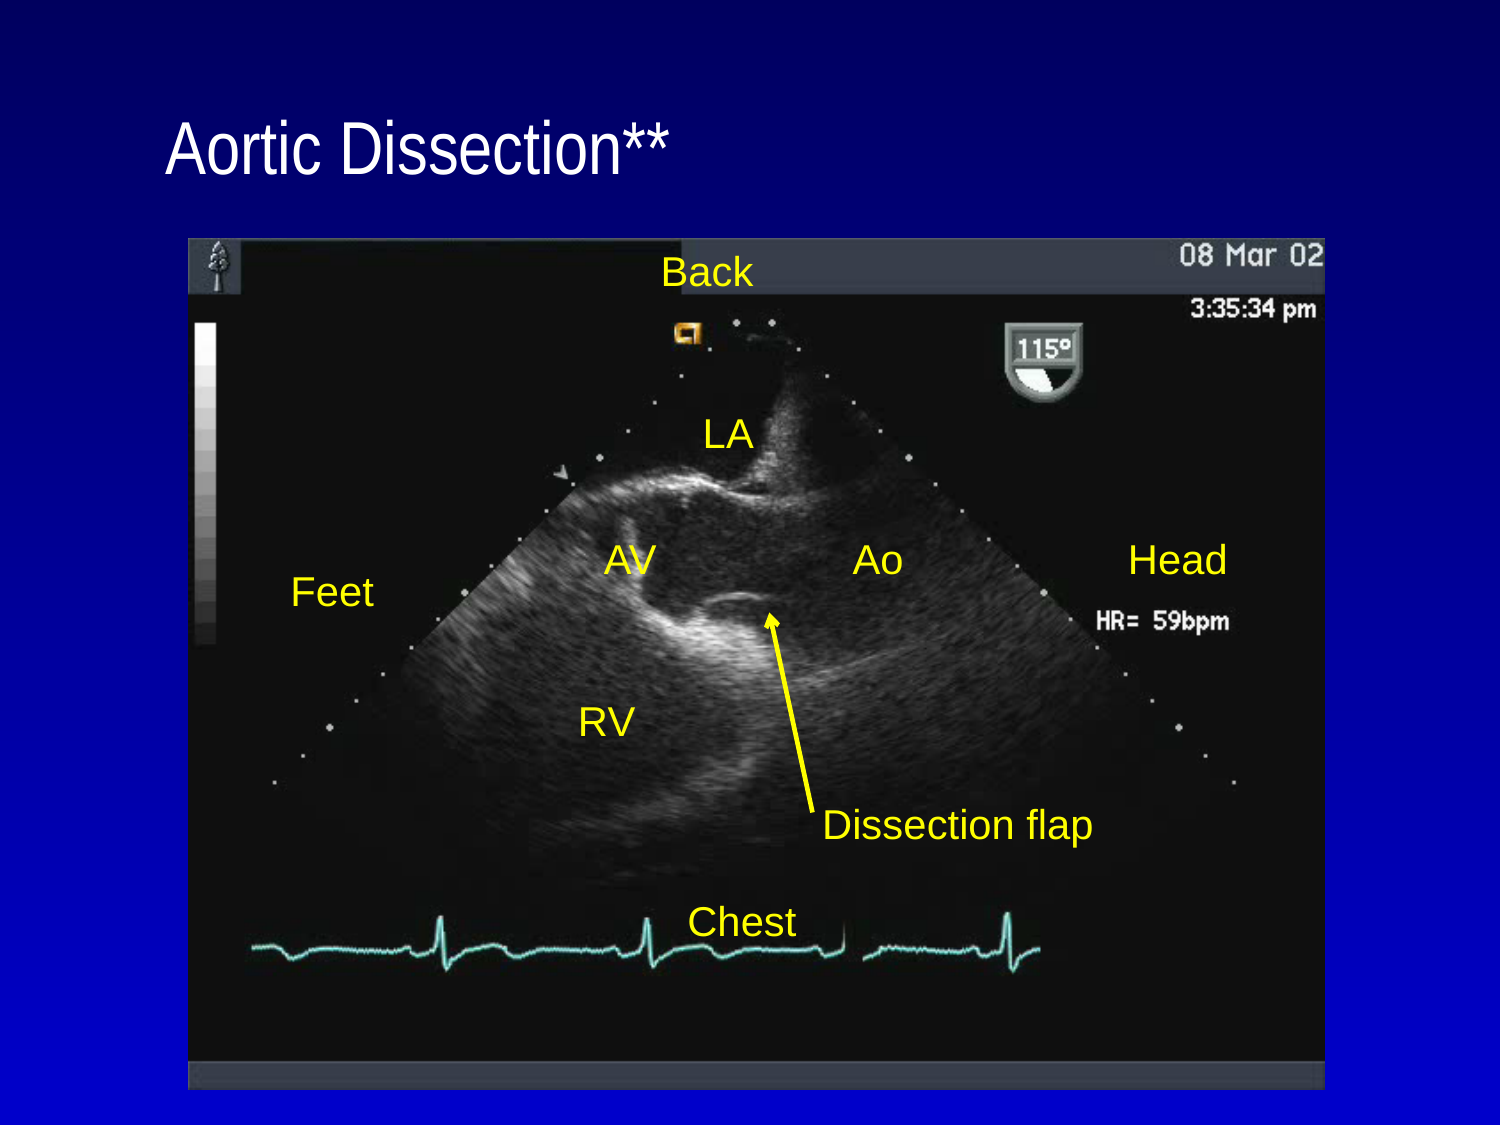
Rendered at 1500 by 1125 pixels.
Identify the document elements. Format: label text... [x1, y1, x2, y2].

title Aortic Dissection** [150, 87, 1338, 225]
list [187, 237, 1326, 1091]
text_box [769, 612, 813, 813]
